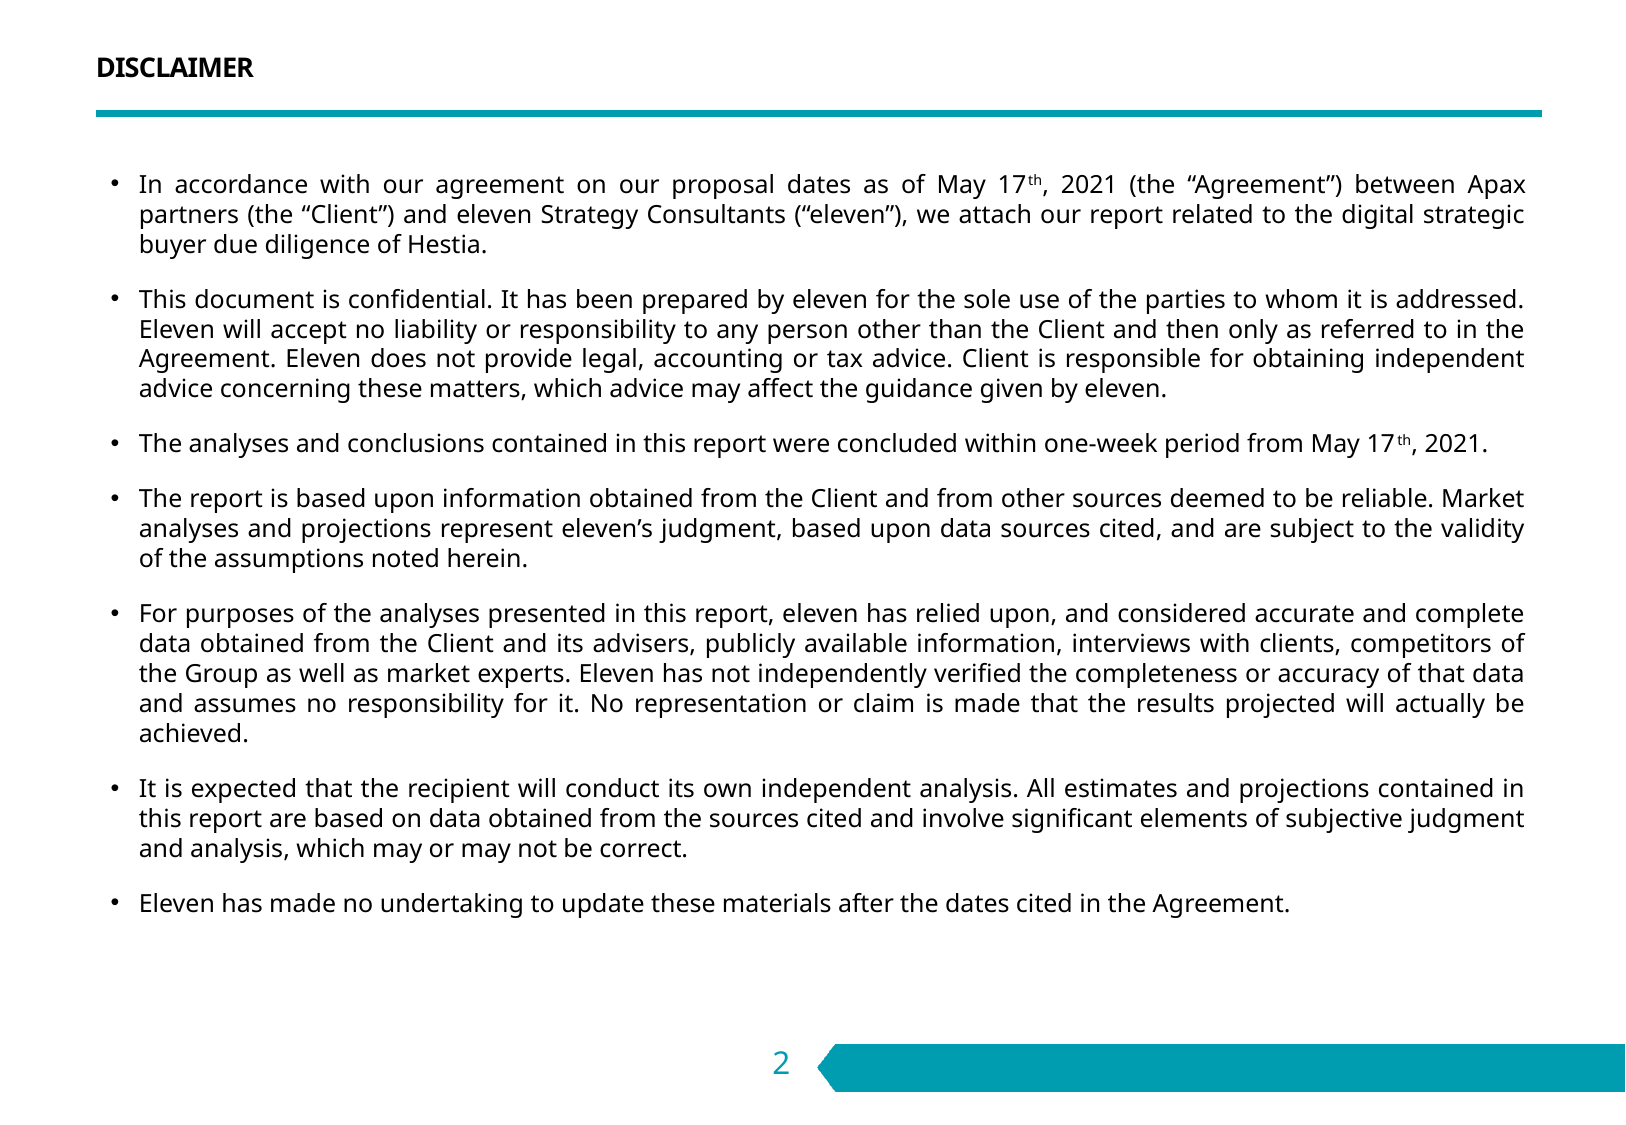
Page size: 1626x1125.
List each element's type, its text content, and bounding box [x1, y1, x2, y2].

picture [810, 1044, 1625, 1115]
title DISCLAIMER [95, 19, 1542, 114]
list In accordance with our agreement on our proposal dates as of May 17th, 2021 (the “Agreement”) between Apax partners (the “Client”) and eleven Strategy Consultants (“eleven”), we attach our report related to the digital strategic buyer due diligence of Hestia. This document is confidential. It has been prepared by eleven for the sole use of the parties to whom it is addressed. Eleven will accept no liability or responsibility to any person other than the Client and then only as referred to in the Agreement. Eleven does not provide legal, accounting or tax advice. Client is responsible for obtaining independent advice concerning these matters, which advice may affect the guidance given by eleven. The analyses and conclusions contained in this report were concluded within one-week period from May 17th, 2021. The report is based upon information obtained from the Client and from other sources deemed to be reliable. Market analyses and projections represent eleven’s judgment, based upon data sources cited, and are subject to the validity of the assumptions noted herein. For purposes of the analyses presented in this report, eleven has relied upon, and considered accurate and complete data obtained from the Client and its advisers, publicly available information, interviews with clients, competitors of the Group as well as market experts. Eleven has not independently verified the completeness or accuracy of that data and assumes no responsibility for it. No representation or claim is made that the results projected will actually be achieved. It is expected that the recipient will conduct its own independent analysis. All estimates and projections contained in this report are based on data obtained from the sources cited and involve significant elements of subjective judgment and analysis, which may or may not be correct. Eleven has made no undertaking to update these materials after the dates cited in the Agreement. [95, 160, 1542, 1053]
